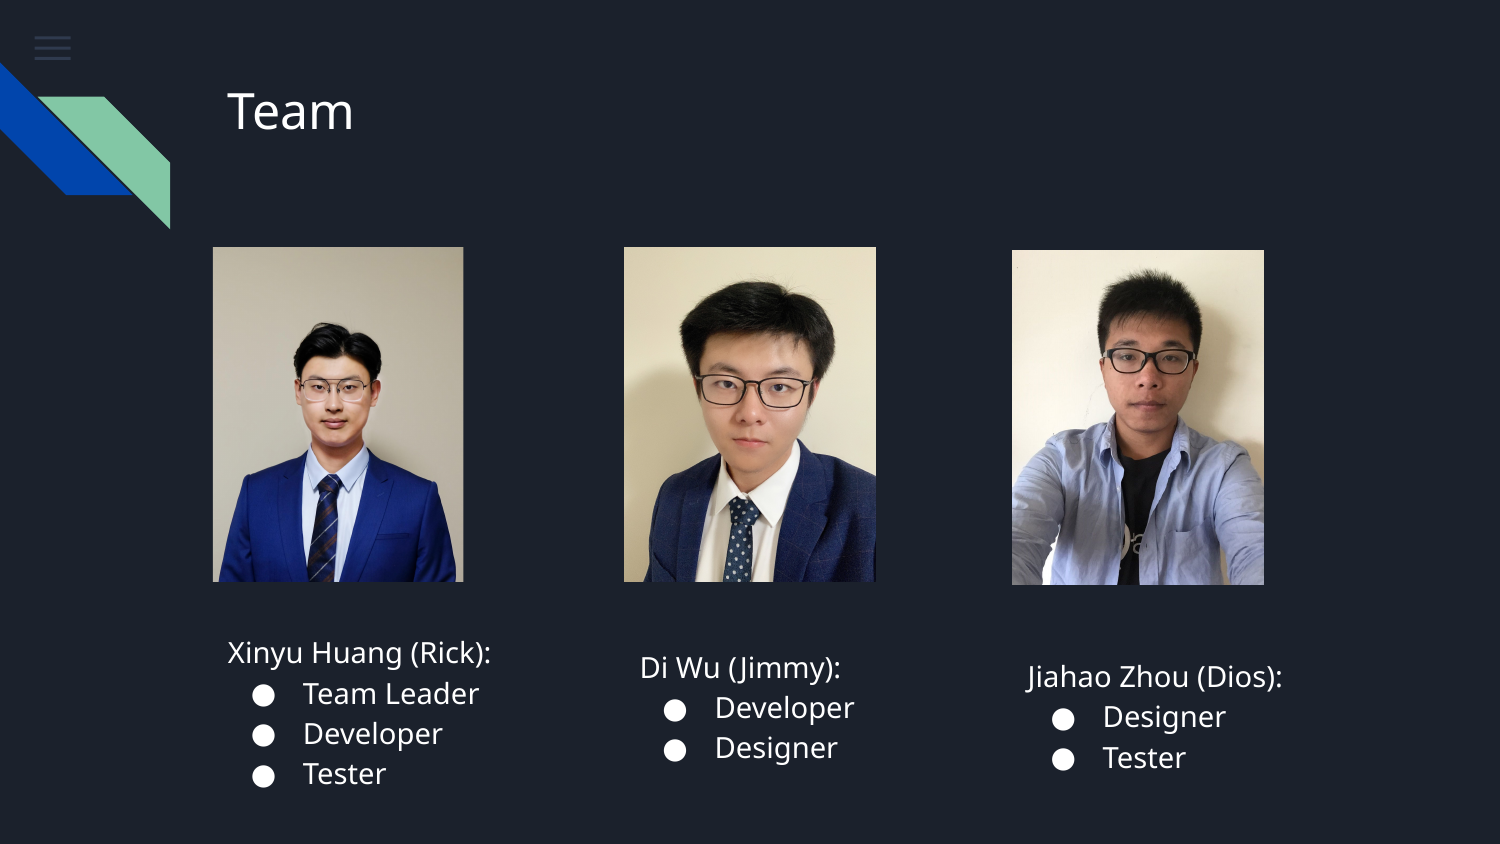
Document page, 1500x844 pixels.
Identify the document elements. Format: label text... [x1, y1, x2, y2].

text_box [64, 614, 340, 784]
title Team [212, 64, 1368, 215]
picture [212, 247, 464, 582]
text_box Xinyu Huang (Rick): Team Leader Developer Tester [212, 614, 532, 758]
text_box Di Wu (Jimmy): Developer Designer [624, 629, 901, 829]
picture [624, 247, 876, 582]
picture [1012, 250, 1264, 586]
text_box Jiahao Zhou (Dios): Designer Tester [1012, 638, 1347, 839]
